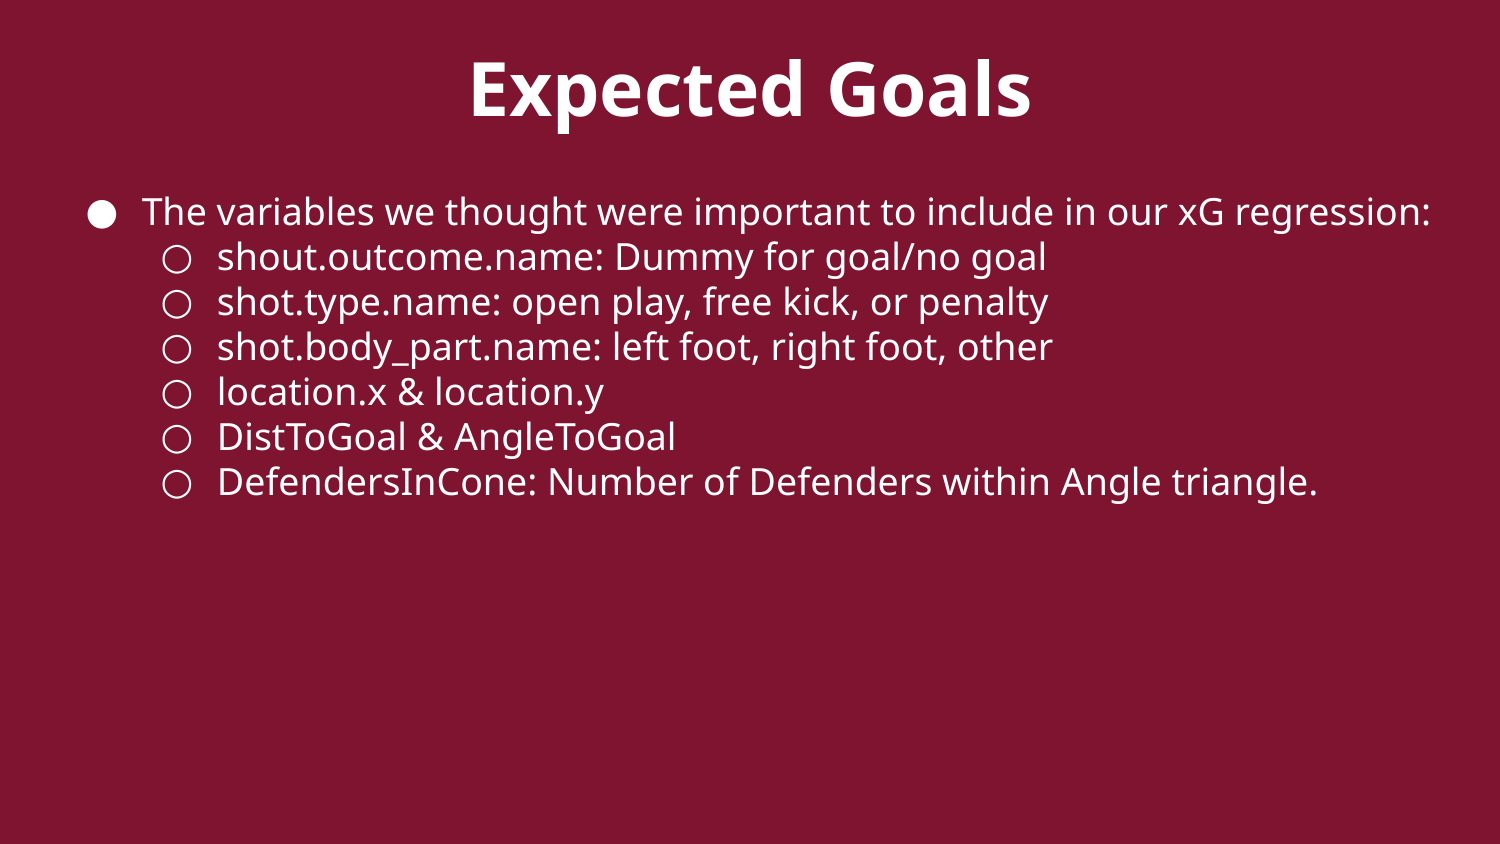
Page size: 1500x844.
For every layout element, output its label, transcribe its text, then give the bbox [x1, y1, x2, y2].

title The variables we thought were important to include in our xG regression: shout.outcome.name: Dummy for goal/no goal shot.type.name: open play, free kick, or penalty shot.body_part.name: left foot, right foot, other location.x & location.y DistToGoal & AngleToGoal DefendersInCone: Number of Defenders within Angle triangle. [51, 172, 1456, 718]
text_box Expected Goals [154, 26, 1346, 139]
